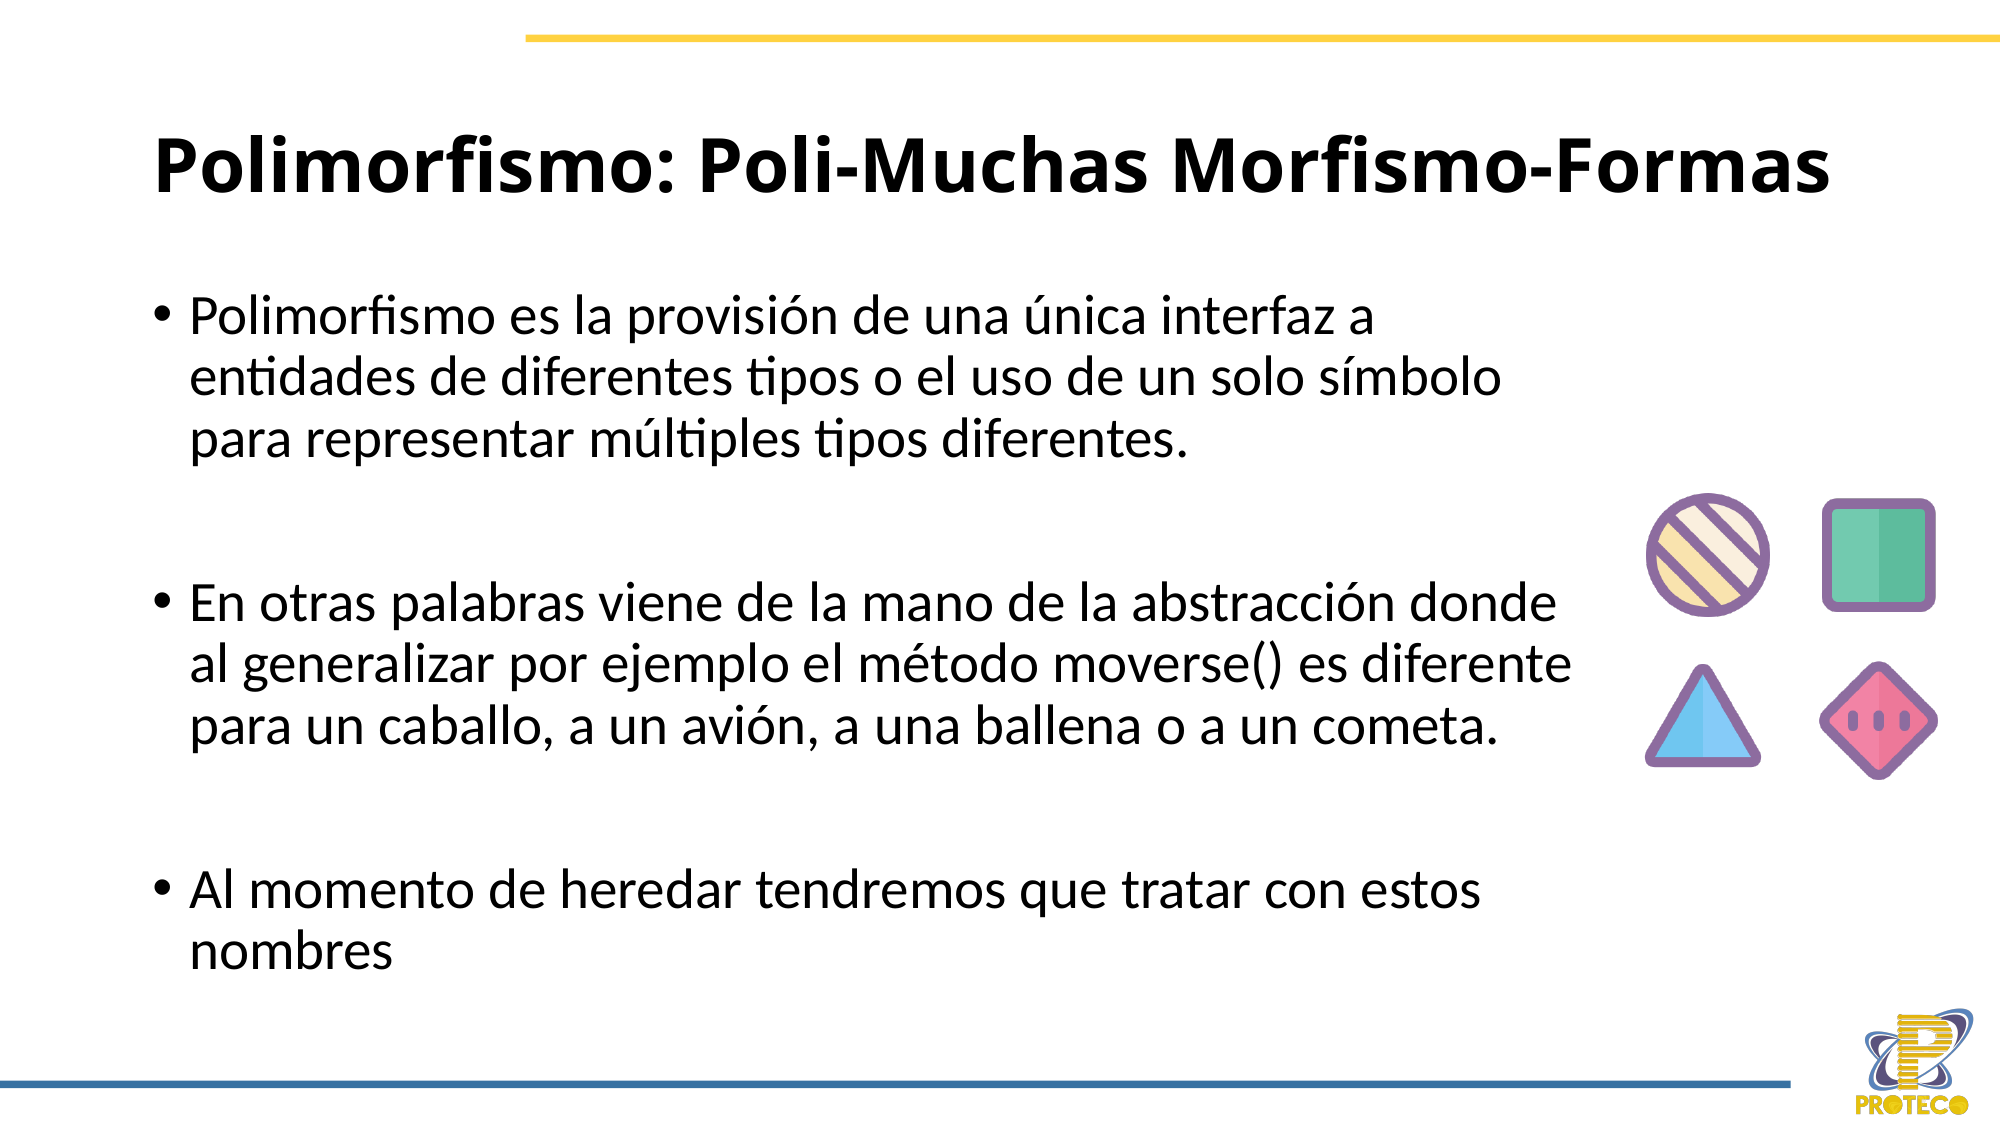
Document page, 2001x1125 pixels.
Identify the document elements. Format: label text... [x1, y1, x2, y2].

title Polimorfismo: Poli-Muchas Morfismo-Formas [137, 59, 1863, 278]
list Polimorfismo es la provisión de una única interfaz a entidades de diferentes tipos o el uso de un solo símbolo para representar múltiples tipos diferentes. En otras palabras viene de la mano de la abstracción donde al generalizar por ejemplo el método moverse() es diferente para un caballo, a un avión, a una ballena o a un cometa. Al momento de heredar tendremos que tratar con estos nombres [137, 277, 1588, 1043]
text_box [0, 1080, 1792, 1089]
text_box [524, 34, 2000, 43]
picture [1625, 467, 1956, 798]
picture [1834, 1003, 2000, 1125]
